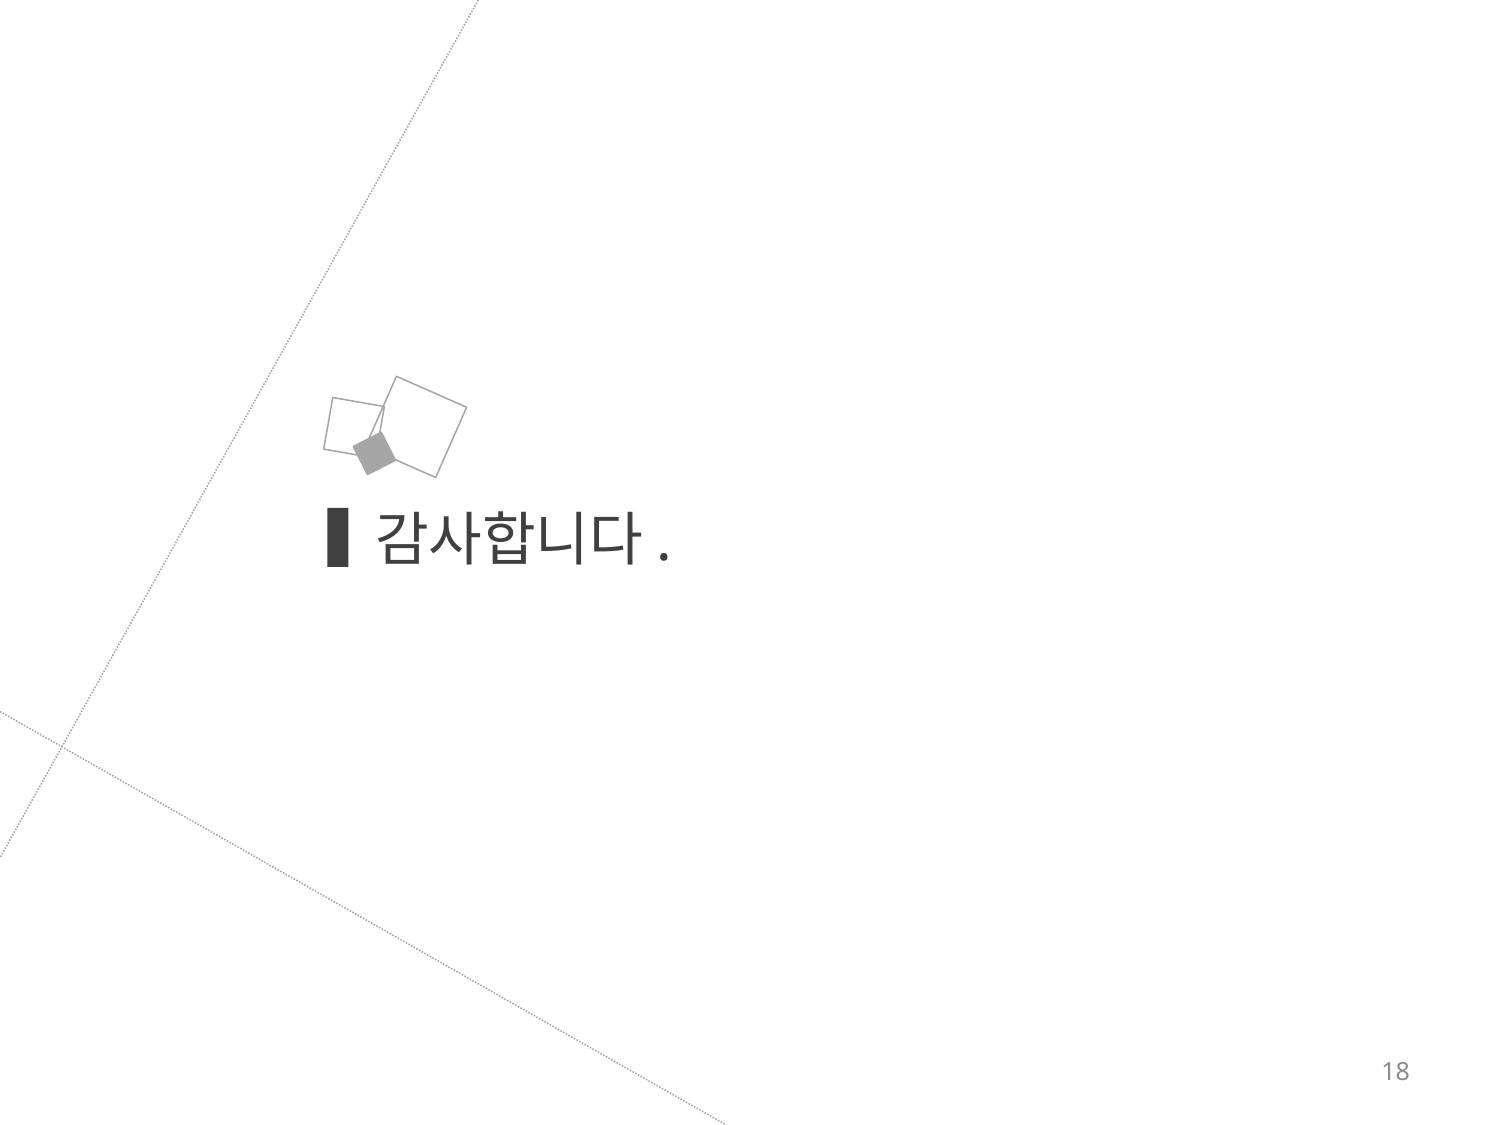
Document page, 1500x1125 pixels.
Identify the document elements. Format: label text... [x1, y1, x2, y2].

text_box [0, 0, 727, 1125]
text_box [327, 388, 455, 470]
slide_number 18 [1074, 1042, 1425, 1103]
